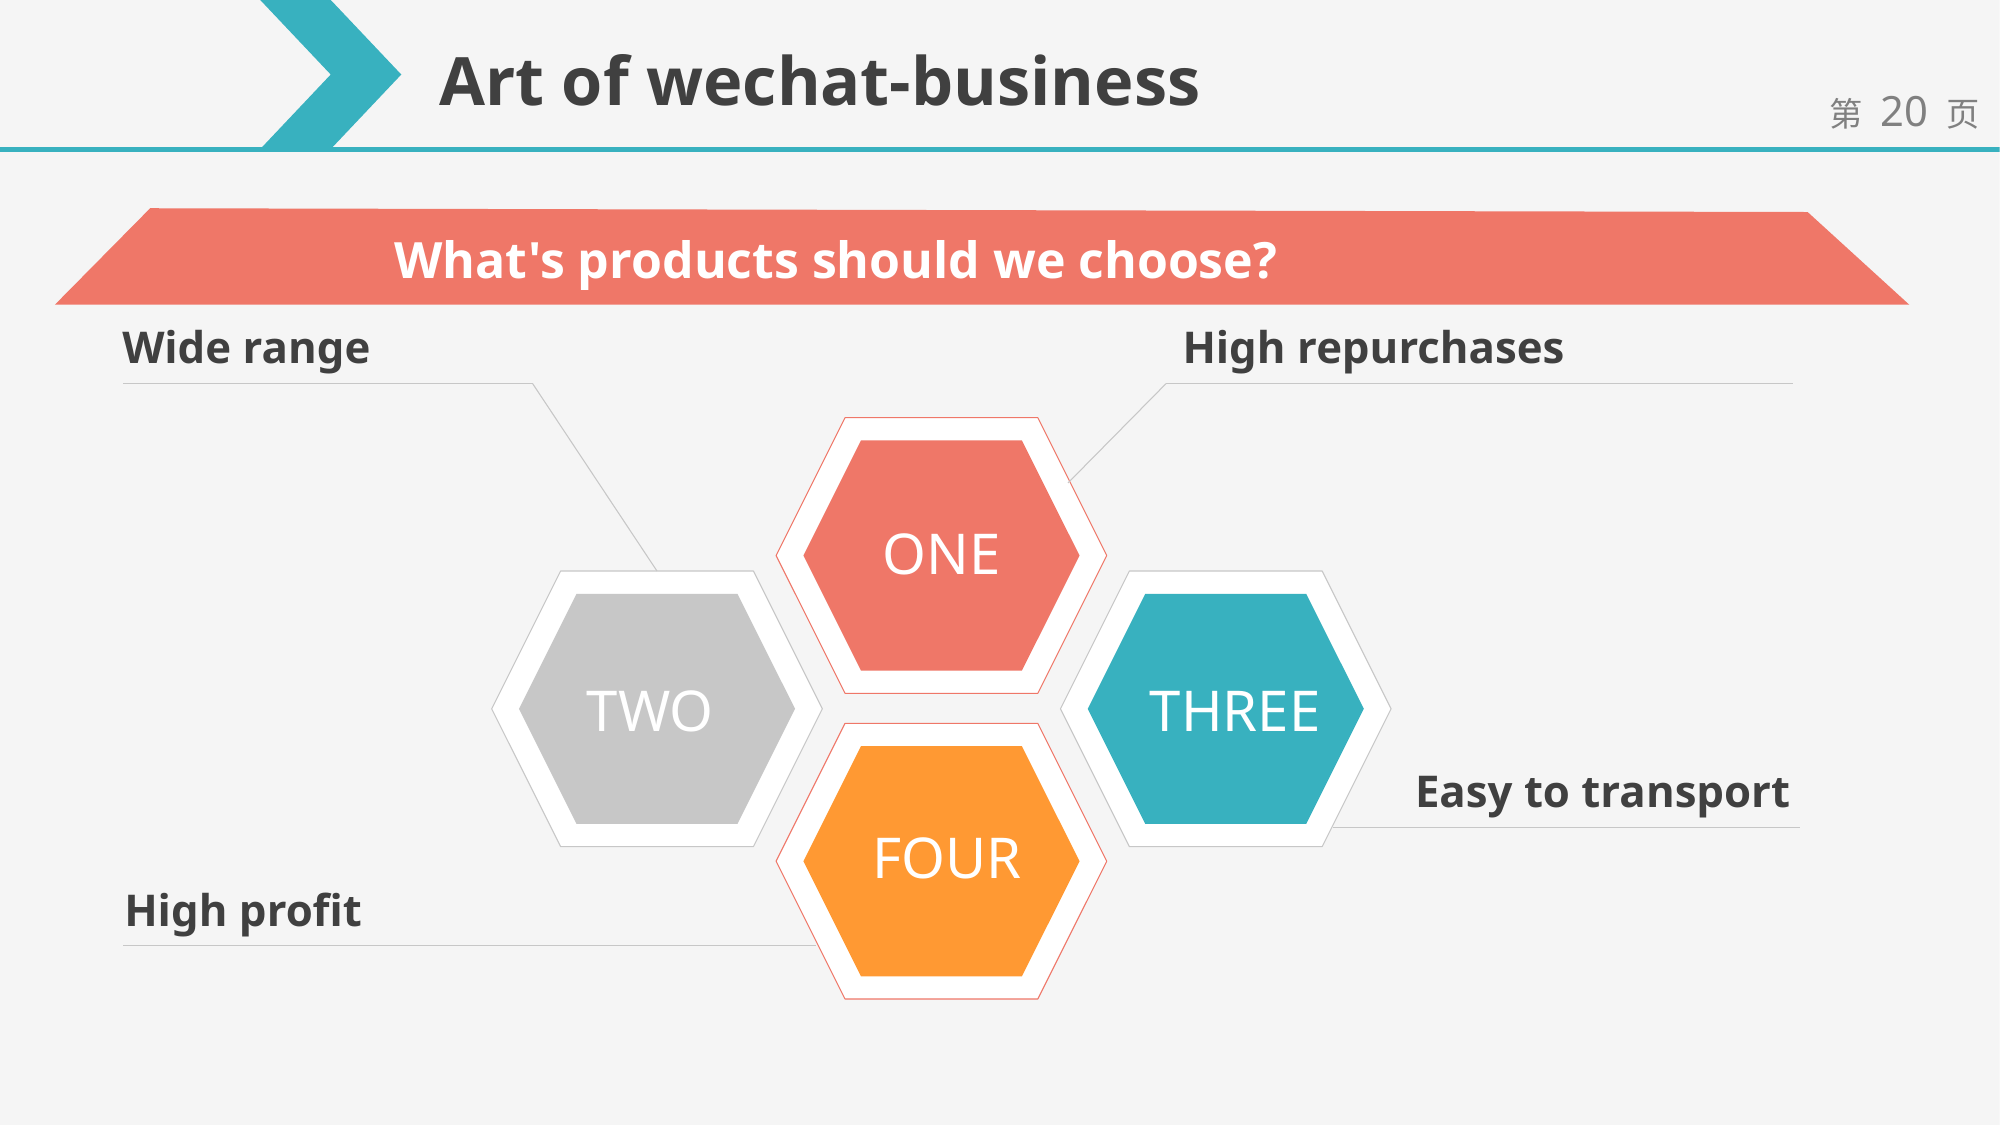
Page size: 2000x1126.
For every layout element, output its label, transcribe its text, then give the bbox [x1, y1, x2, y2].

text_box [775, 417, 1107, 694]
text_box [775, 723, 1107, 1000]
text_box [1067, 383, 1793, 484]
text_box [122, 383, 658, 572]
text_box Art of wechat-business [424, 31, 1532, 126]
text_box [1060, 570, 1392, 847]
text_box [54, 207, 1910, 305]
text_box Wide range [102, 316, 476, 383]
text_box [491, 570, 823, 847]
text_box High repurchases [1162, 316, 1677, 382]
text_box High profit [104, 872, 478, 946]
text_box Easy to transport [1396, 753, 1874, 826]
